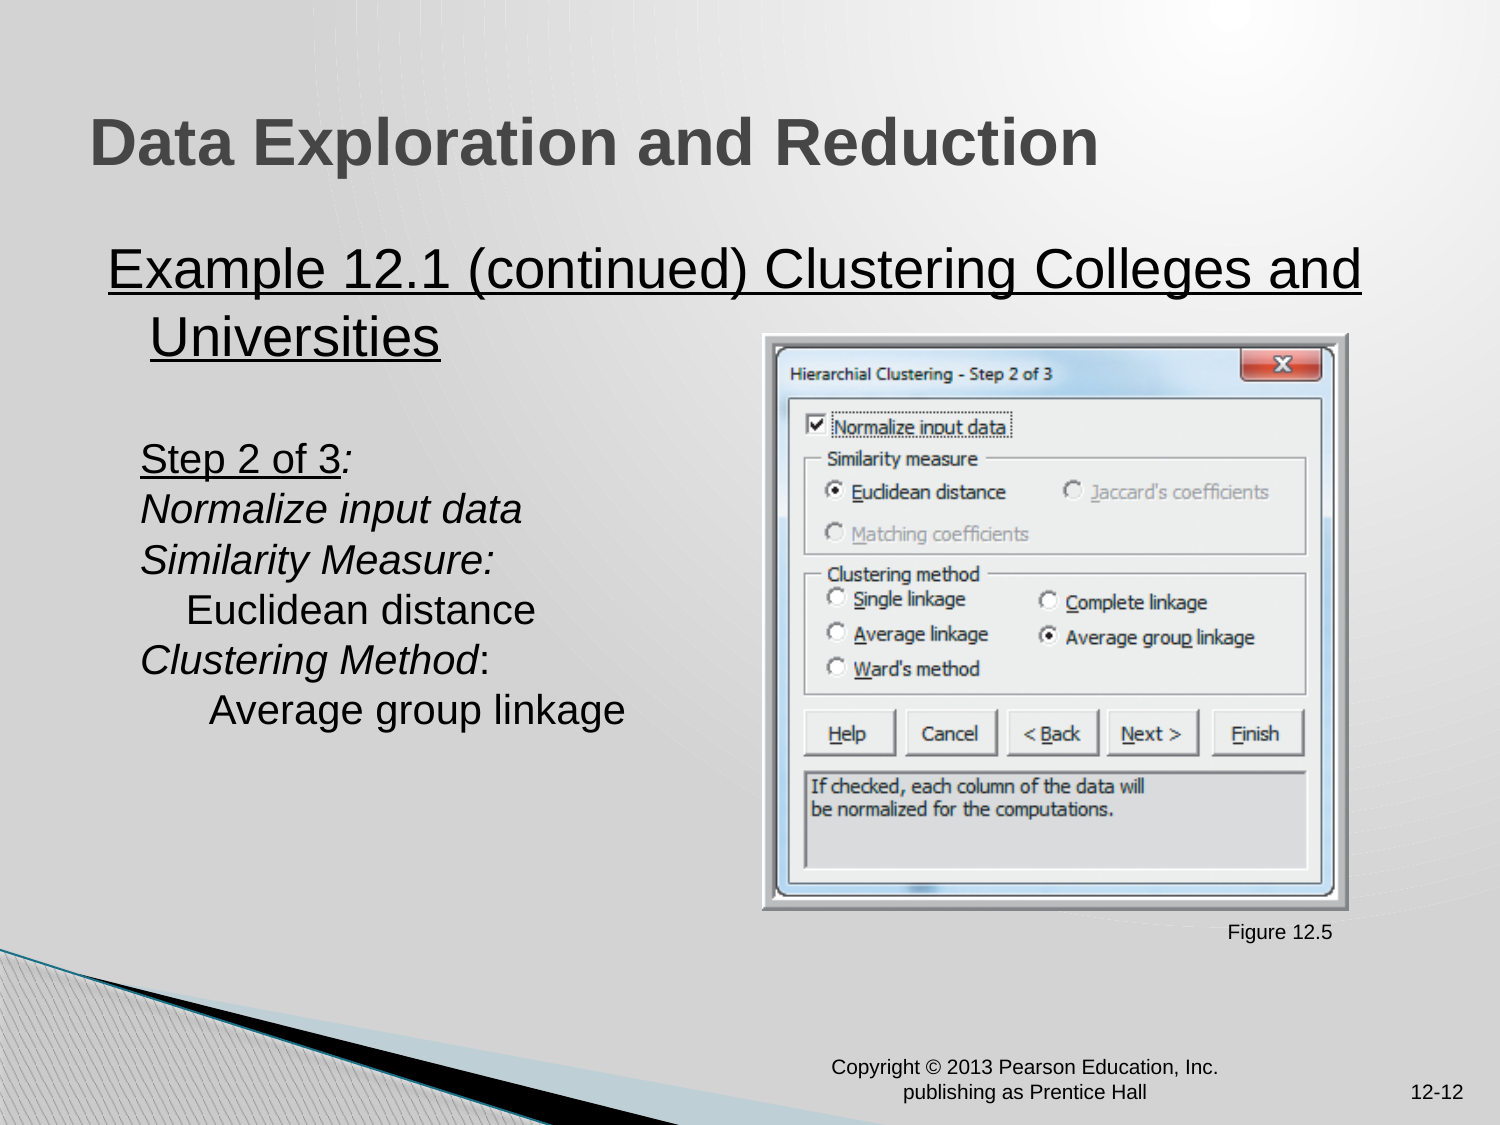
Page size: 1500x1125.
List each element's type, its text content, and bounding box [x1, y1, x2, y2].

text_box Figure 12.5 [1212, 922, 1348, 951]
text_box Step 2 of 3: Normalize input data Similarity Measure: Euclidean distance Clustering Method: Average group linkage [125, 424, 642, 740]
title Data Exploration and Reduction [75, 45, 1425, 233]
slide_number 12-12 [1362, 1051, 1479, 1112]
list Example 12.1 (continued) Clustering Colleges and Universities [74, 224, 1426, 968]
footer Copyright © 2013 Pearson Education, Inc. publishing as Prentice Hall [812, 1051, 1238, 1112]
picture [762, 333, 1349, 912]
